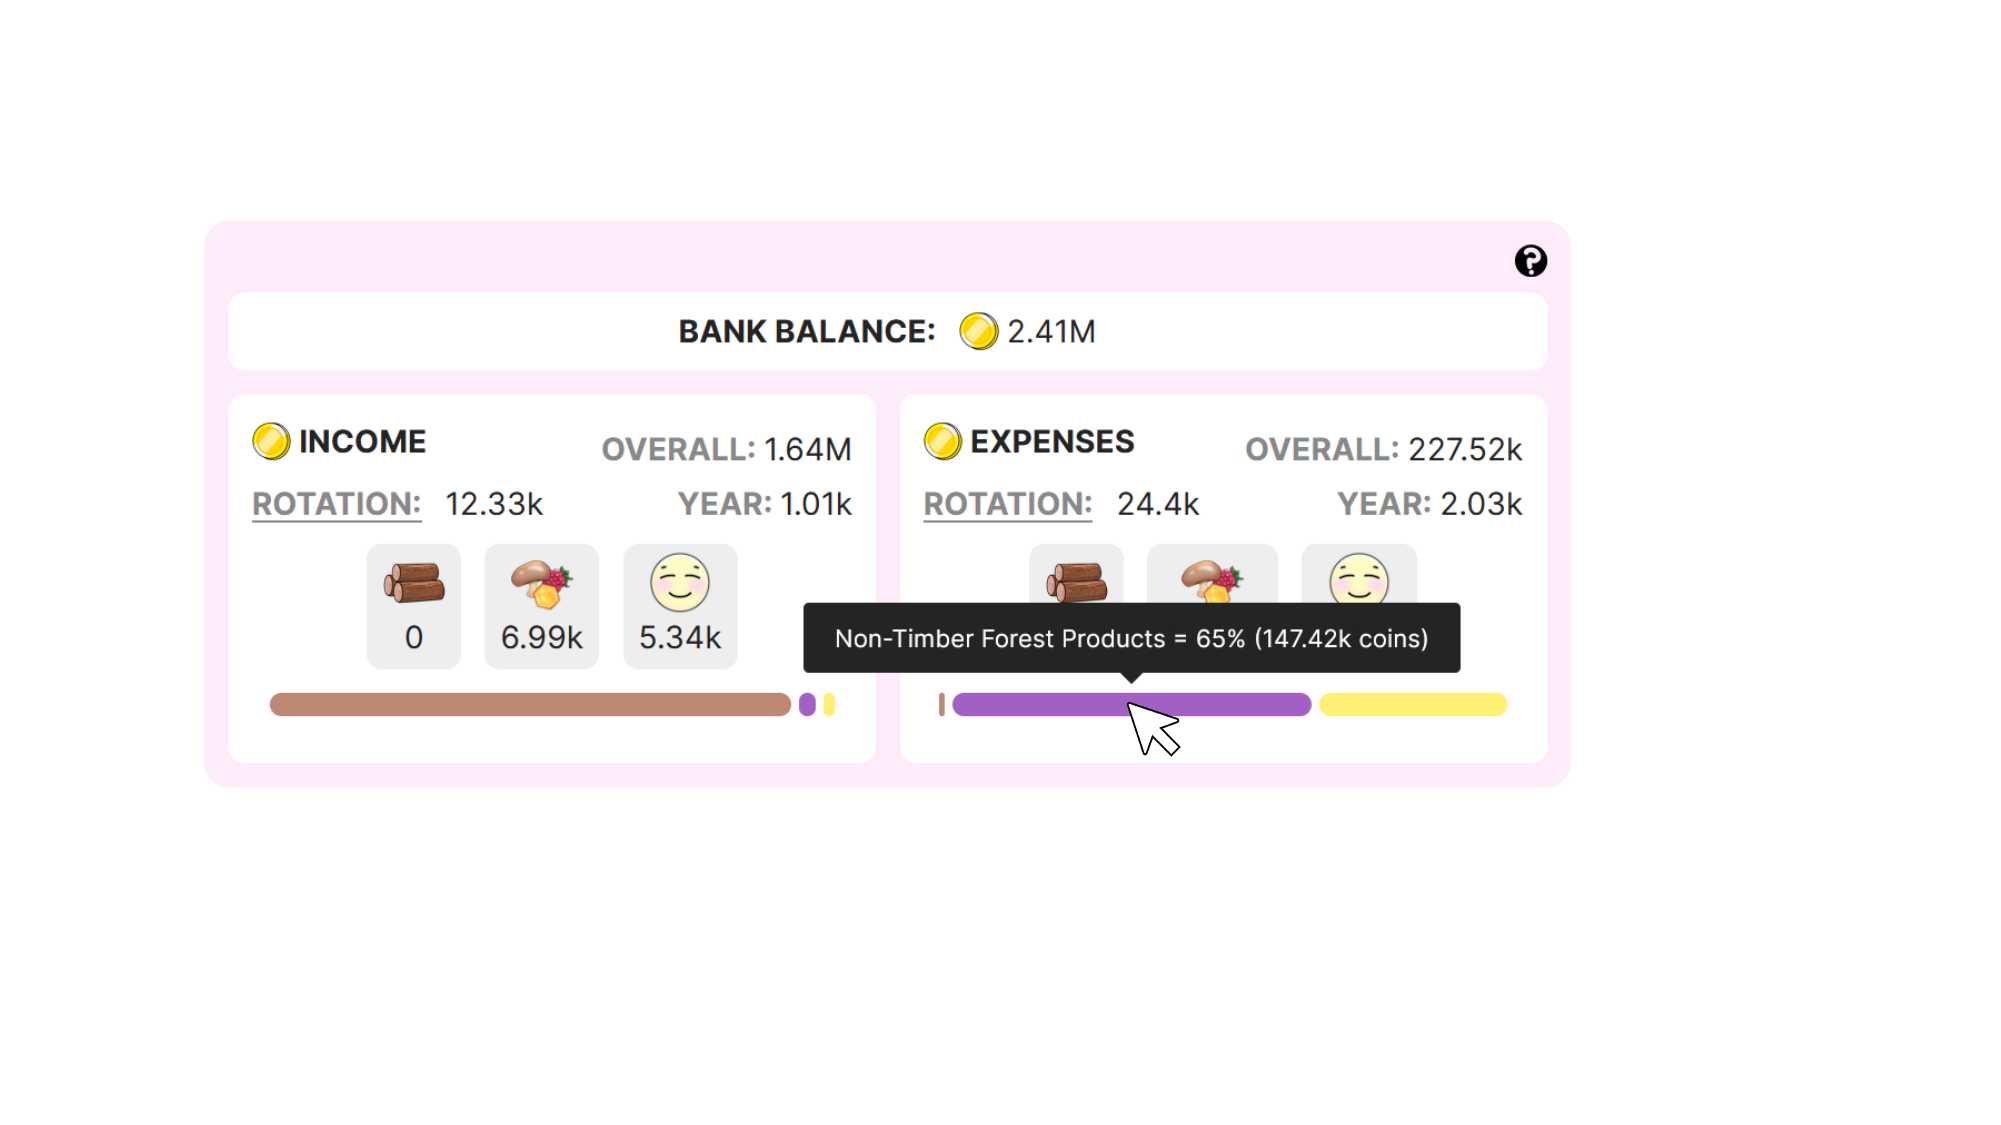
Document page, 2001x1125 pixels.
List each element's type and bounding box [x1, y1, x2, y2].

text_box [201, 219, 1574, 803]
